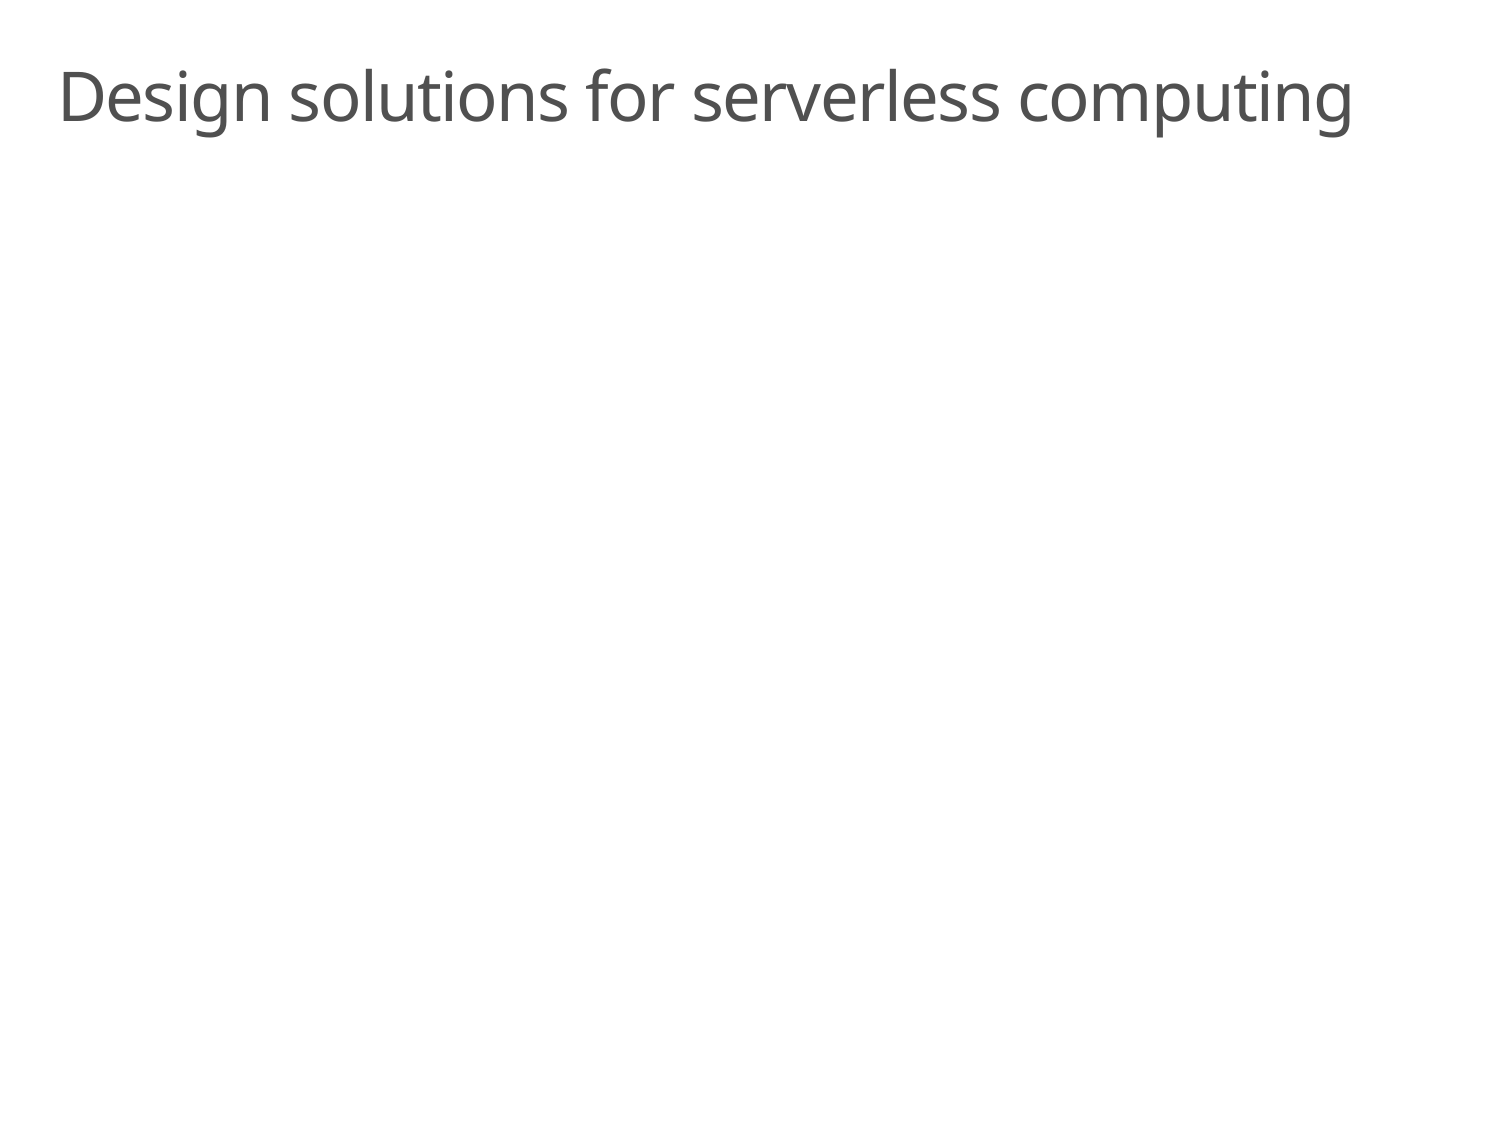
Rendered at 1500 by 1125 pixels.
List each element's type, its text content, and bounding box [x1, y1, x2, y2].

title Design solutions for serverless computing [33, 47, 1468, 196]
